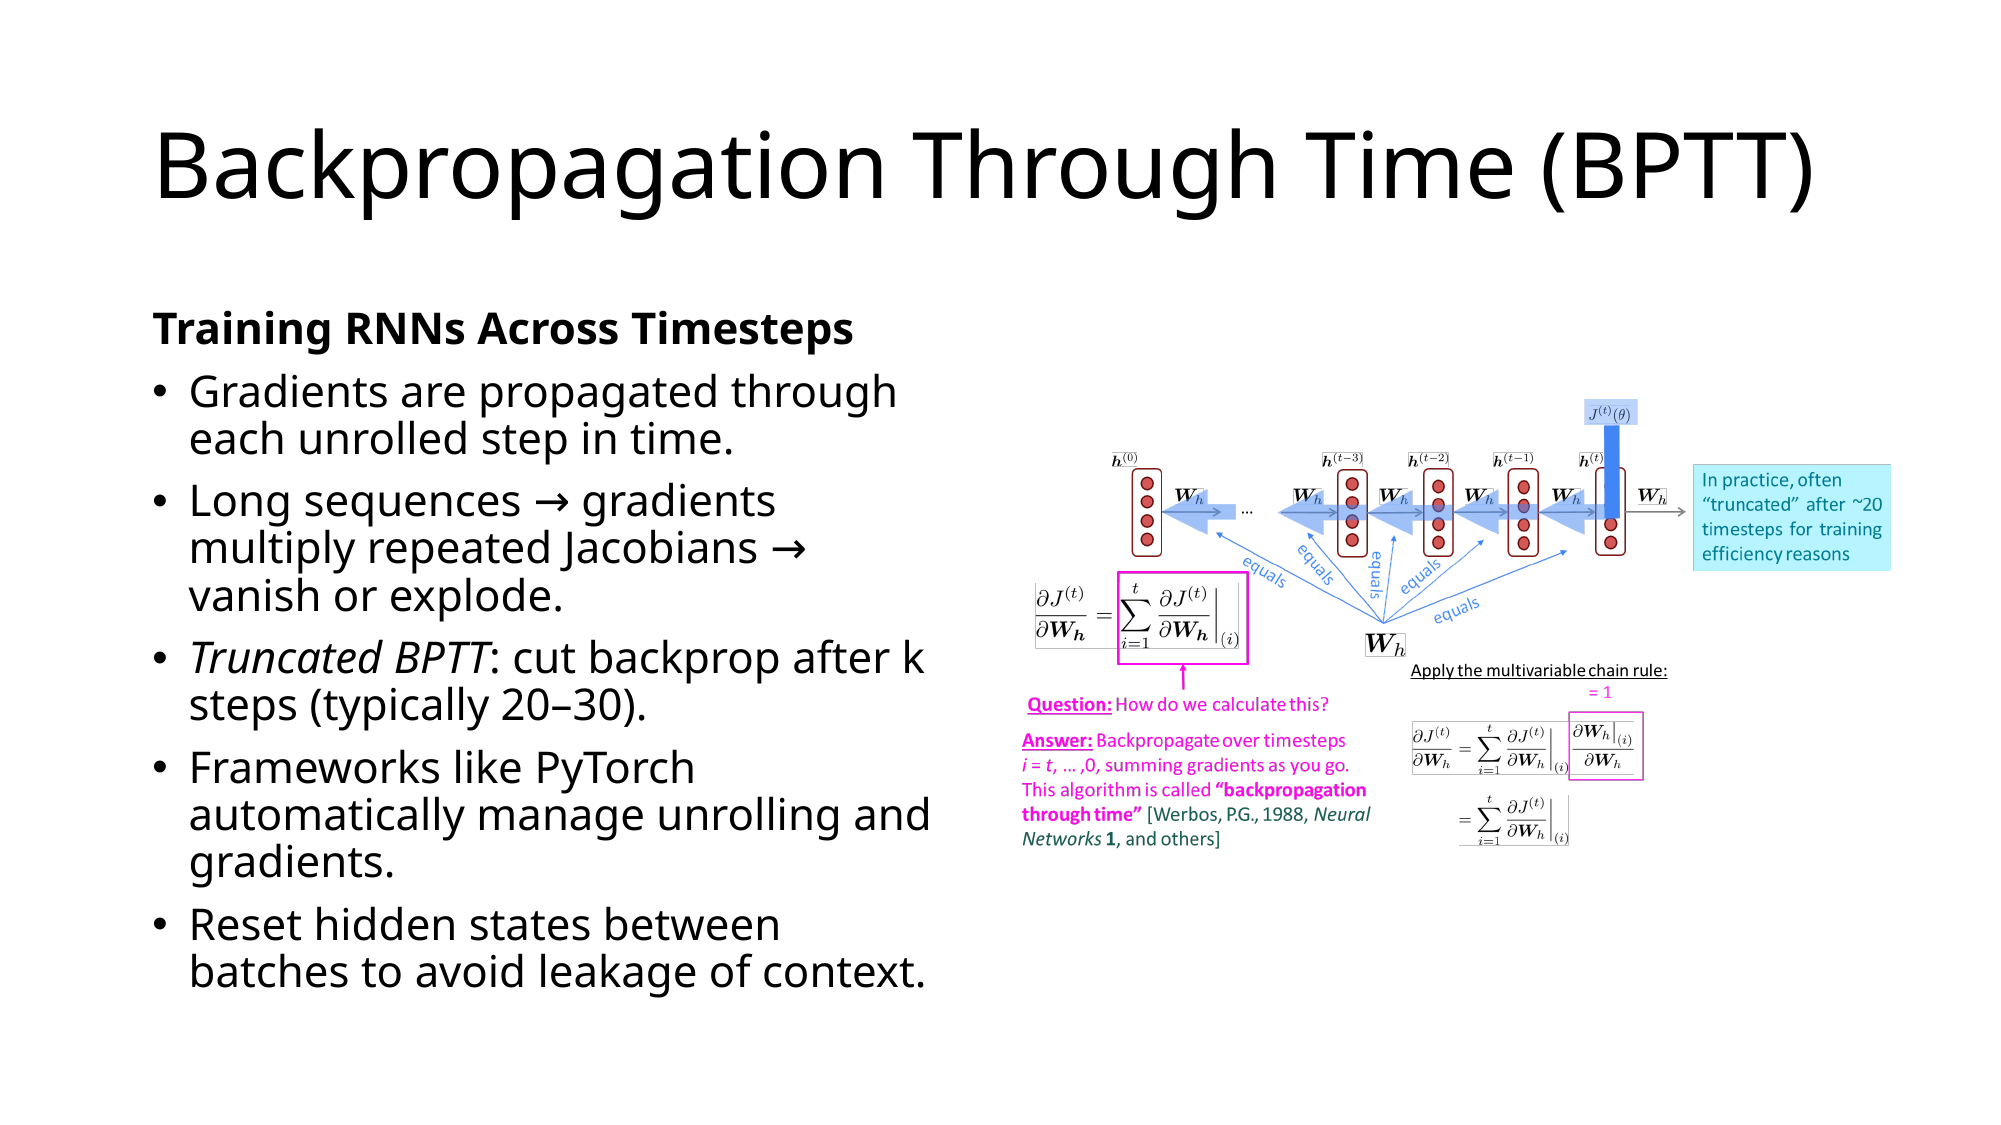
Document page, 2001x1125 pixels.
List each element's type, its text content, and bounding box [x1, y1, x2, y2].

list Training RNNs Across Timesteps Gradients are propagated through each unrolled step in time. Long sequences → gradients multiply repeated Jacobians → vanish or explode. Truncated BPTT: cut backprop after k steps (typically 20–30). Frameworks like PyTorch automatically manage unrolling and gradients. Reset hidden states between batches to avoid leakage of context. [137, 299, 961, 1014]
picture [1009, 399, 1895, 863]
title Backpropagation Through Time (BPTT) [137, 59, 1863, 278]
